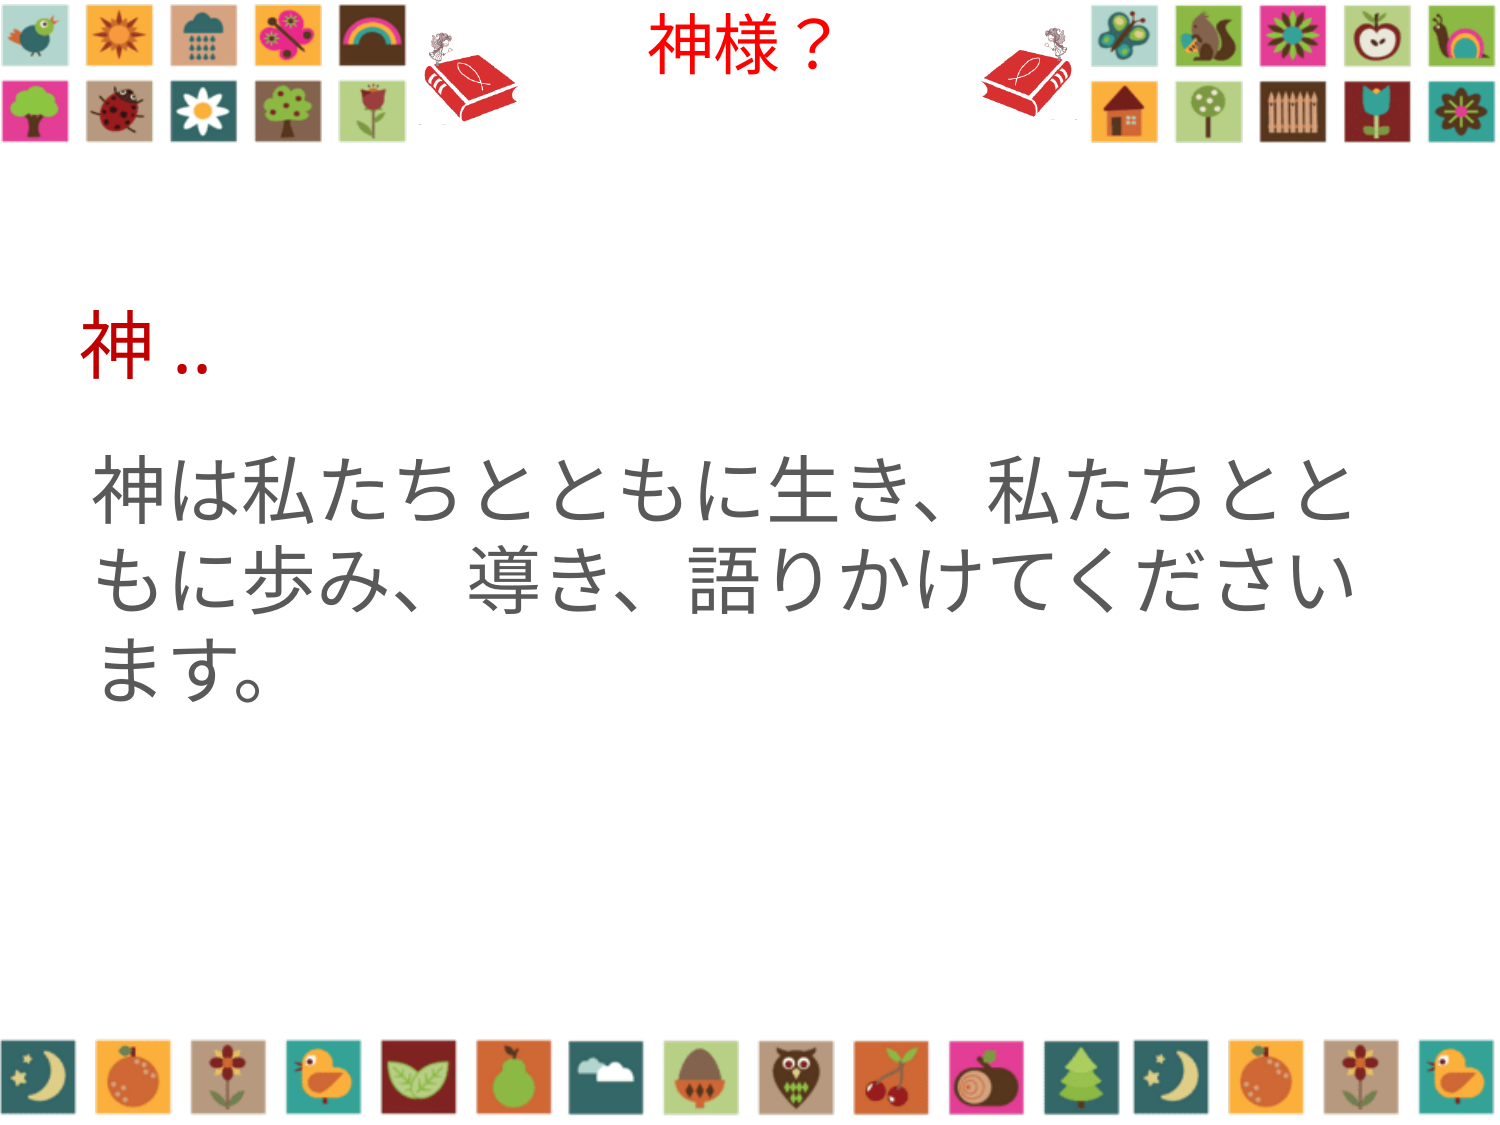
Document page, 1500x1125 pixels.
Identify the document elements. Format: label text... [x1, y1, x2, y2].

text_box 神.. [64, 290, 1412, 396]
text_box 神様？ [414, 0, 1080, 91]
picture [950, 3, 1500, 150]
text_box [0, 1028, 1500, 1118]
text_box 神は私たちとともに生き、私たちとともに歩み、導き、語りかけてくださいます。 [76, 436, 1424, 722]
picture [0, 3, 550, 150]
